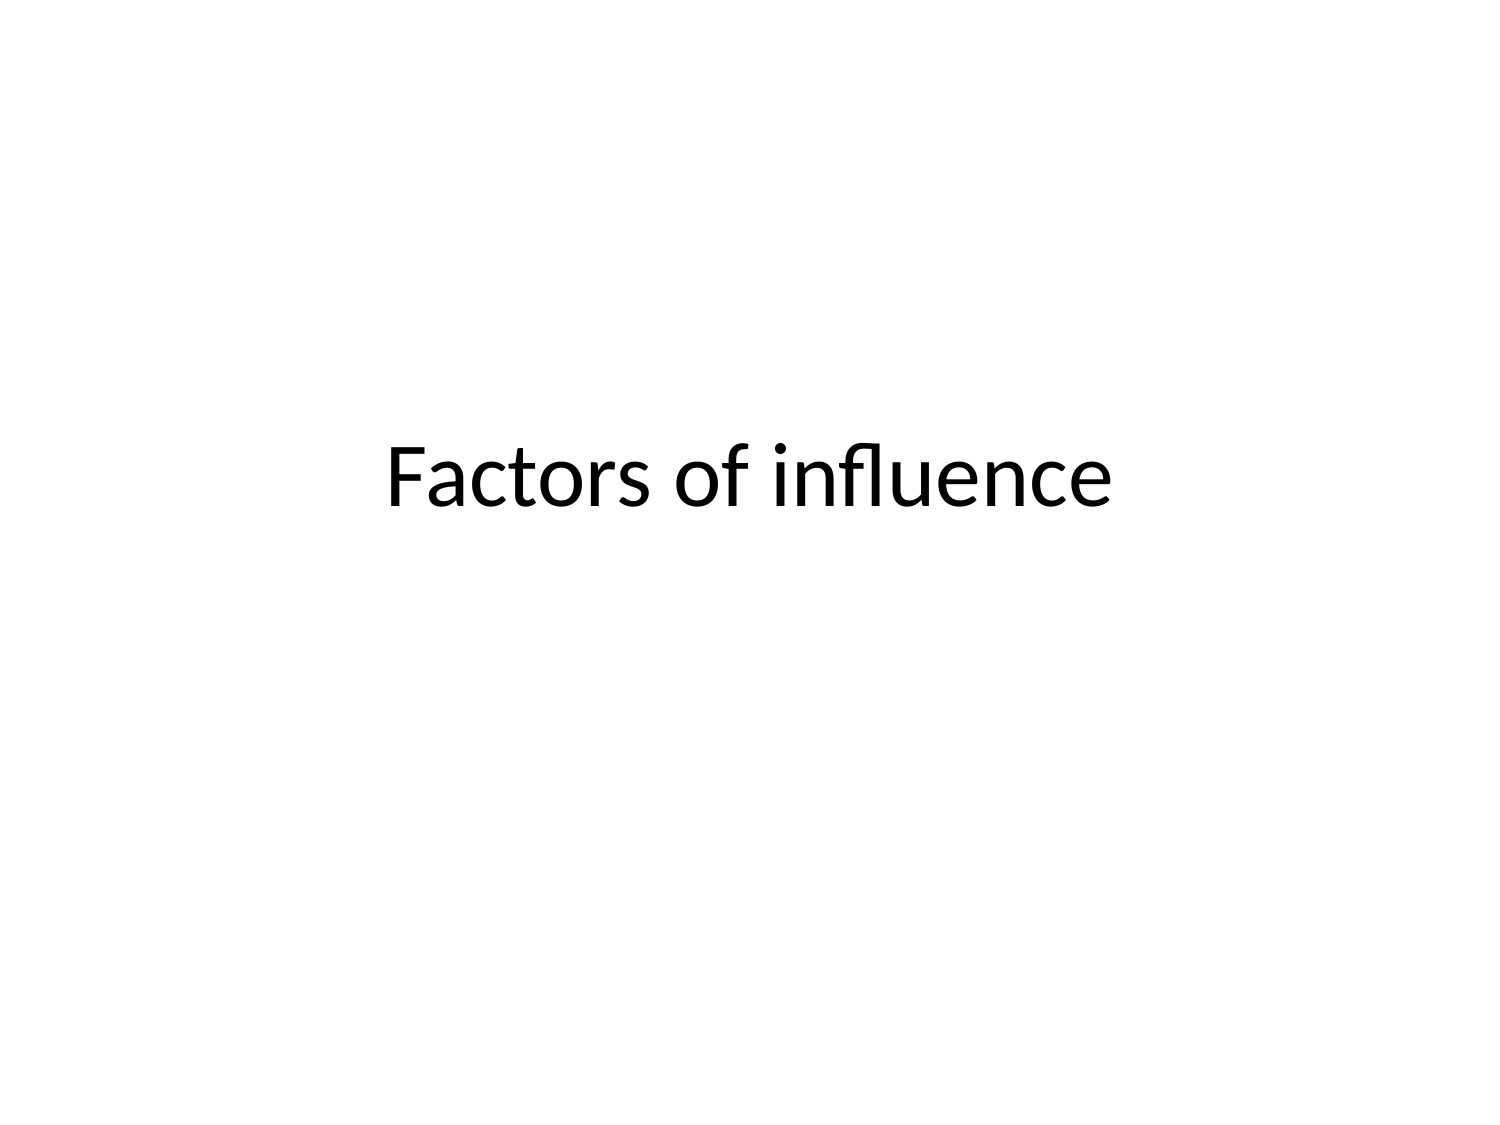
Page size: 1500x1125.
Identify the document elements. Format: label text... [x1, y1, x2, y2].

title Factors of influence [112, 349, 1388, 591]
